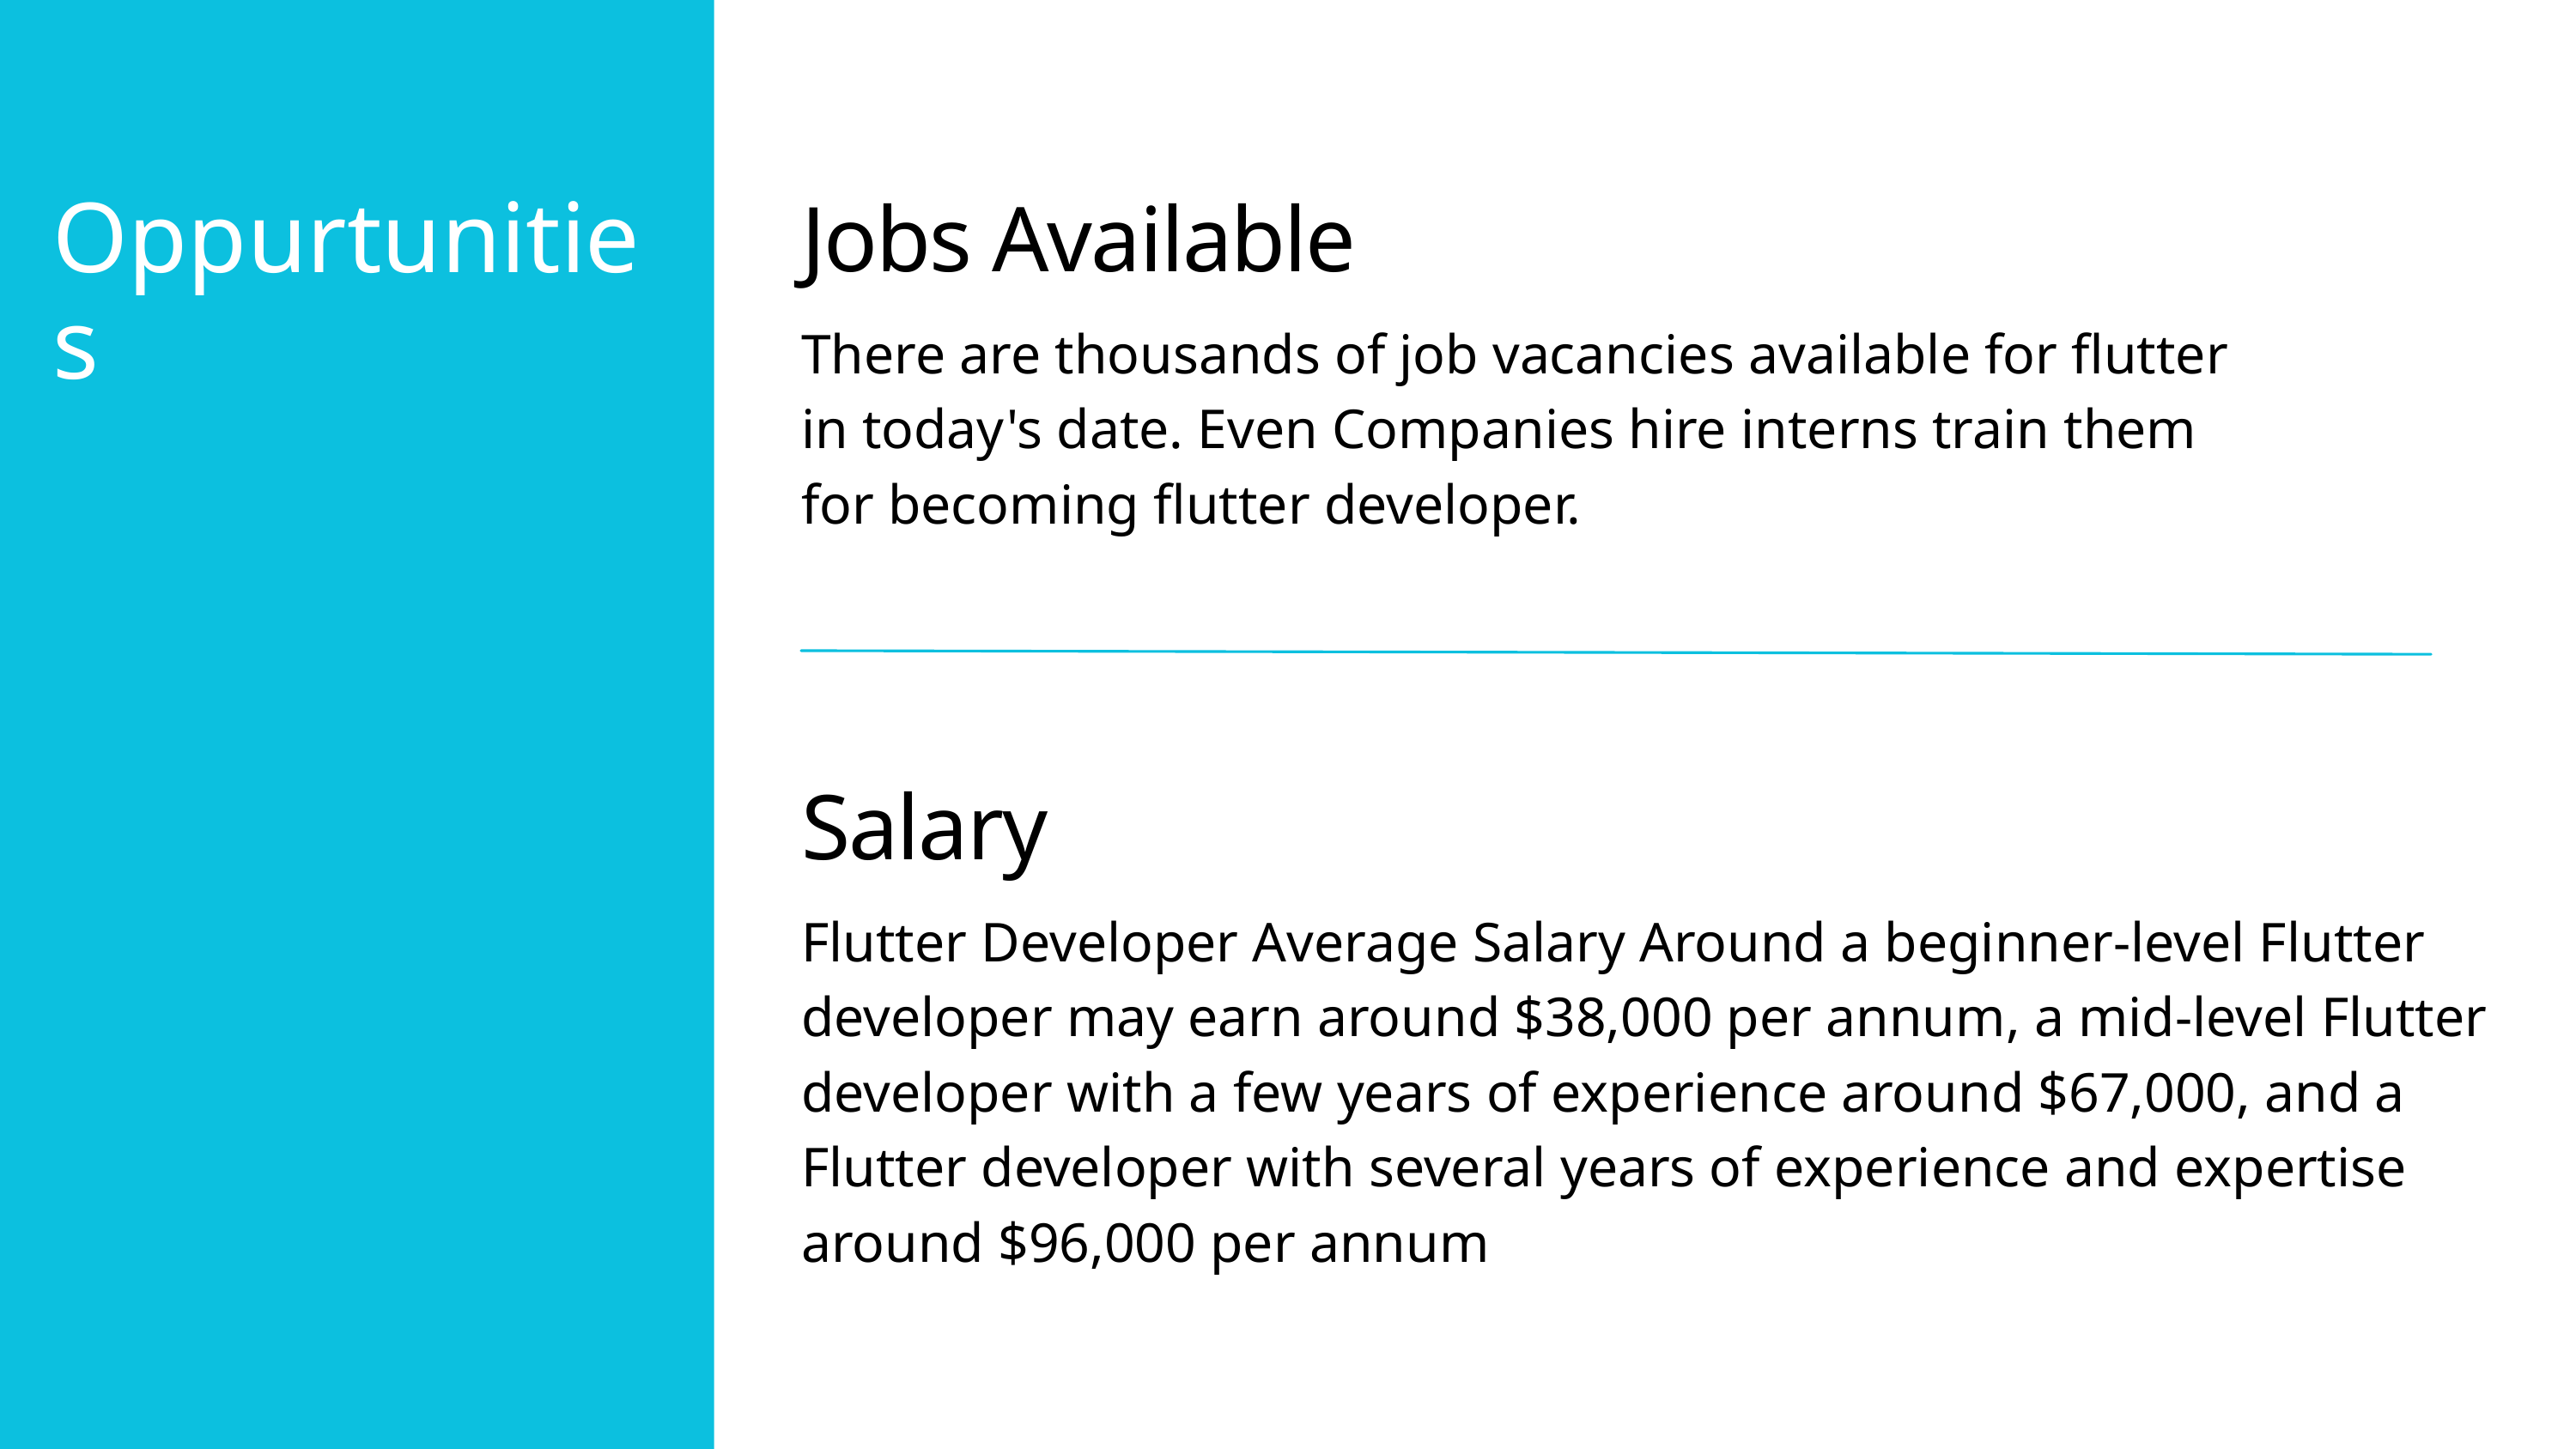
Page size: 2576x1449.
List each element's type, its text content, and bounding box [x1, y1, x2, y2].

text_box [800, 767, 2501, 1269]
text_box [0, 0, 714, 1449]
text_box Oppurtunities [52, 185, 685, 399]
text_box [800, 179, 2242, 530]
